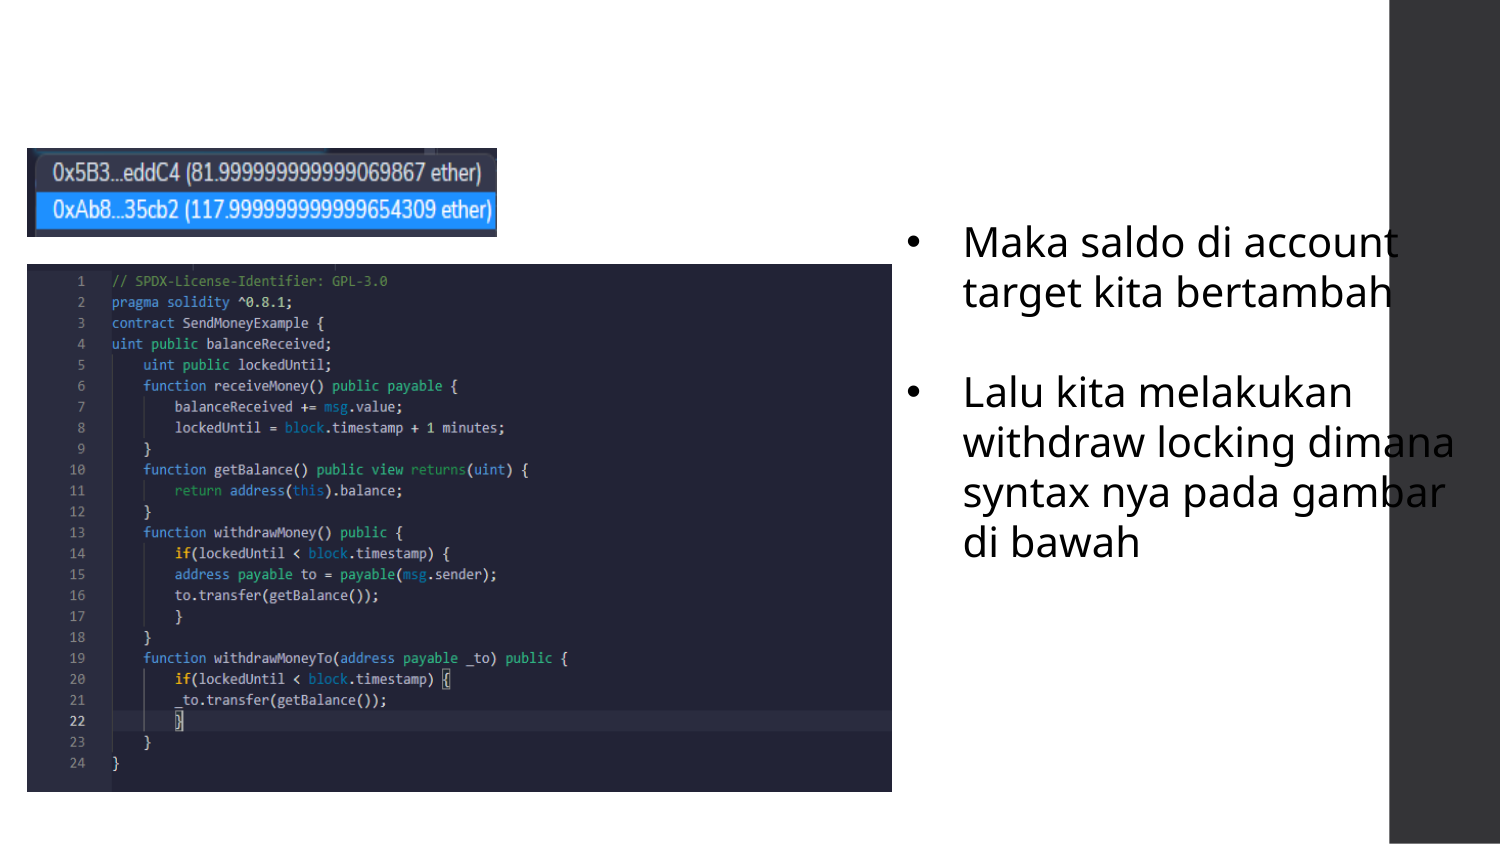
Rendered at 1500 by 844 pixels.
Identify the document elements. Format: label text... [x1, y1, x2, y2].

picture [26, 263, 892, 792]
text_box Maka saldo di account target kita bertambah Lalu kita melakukan withdraw locking dimana syntax nya pada gambar di bawah [891, 208, 1489, 574]
picture [26, 148, 497, 237]
